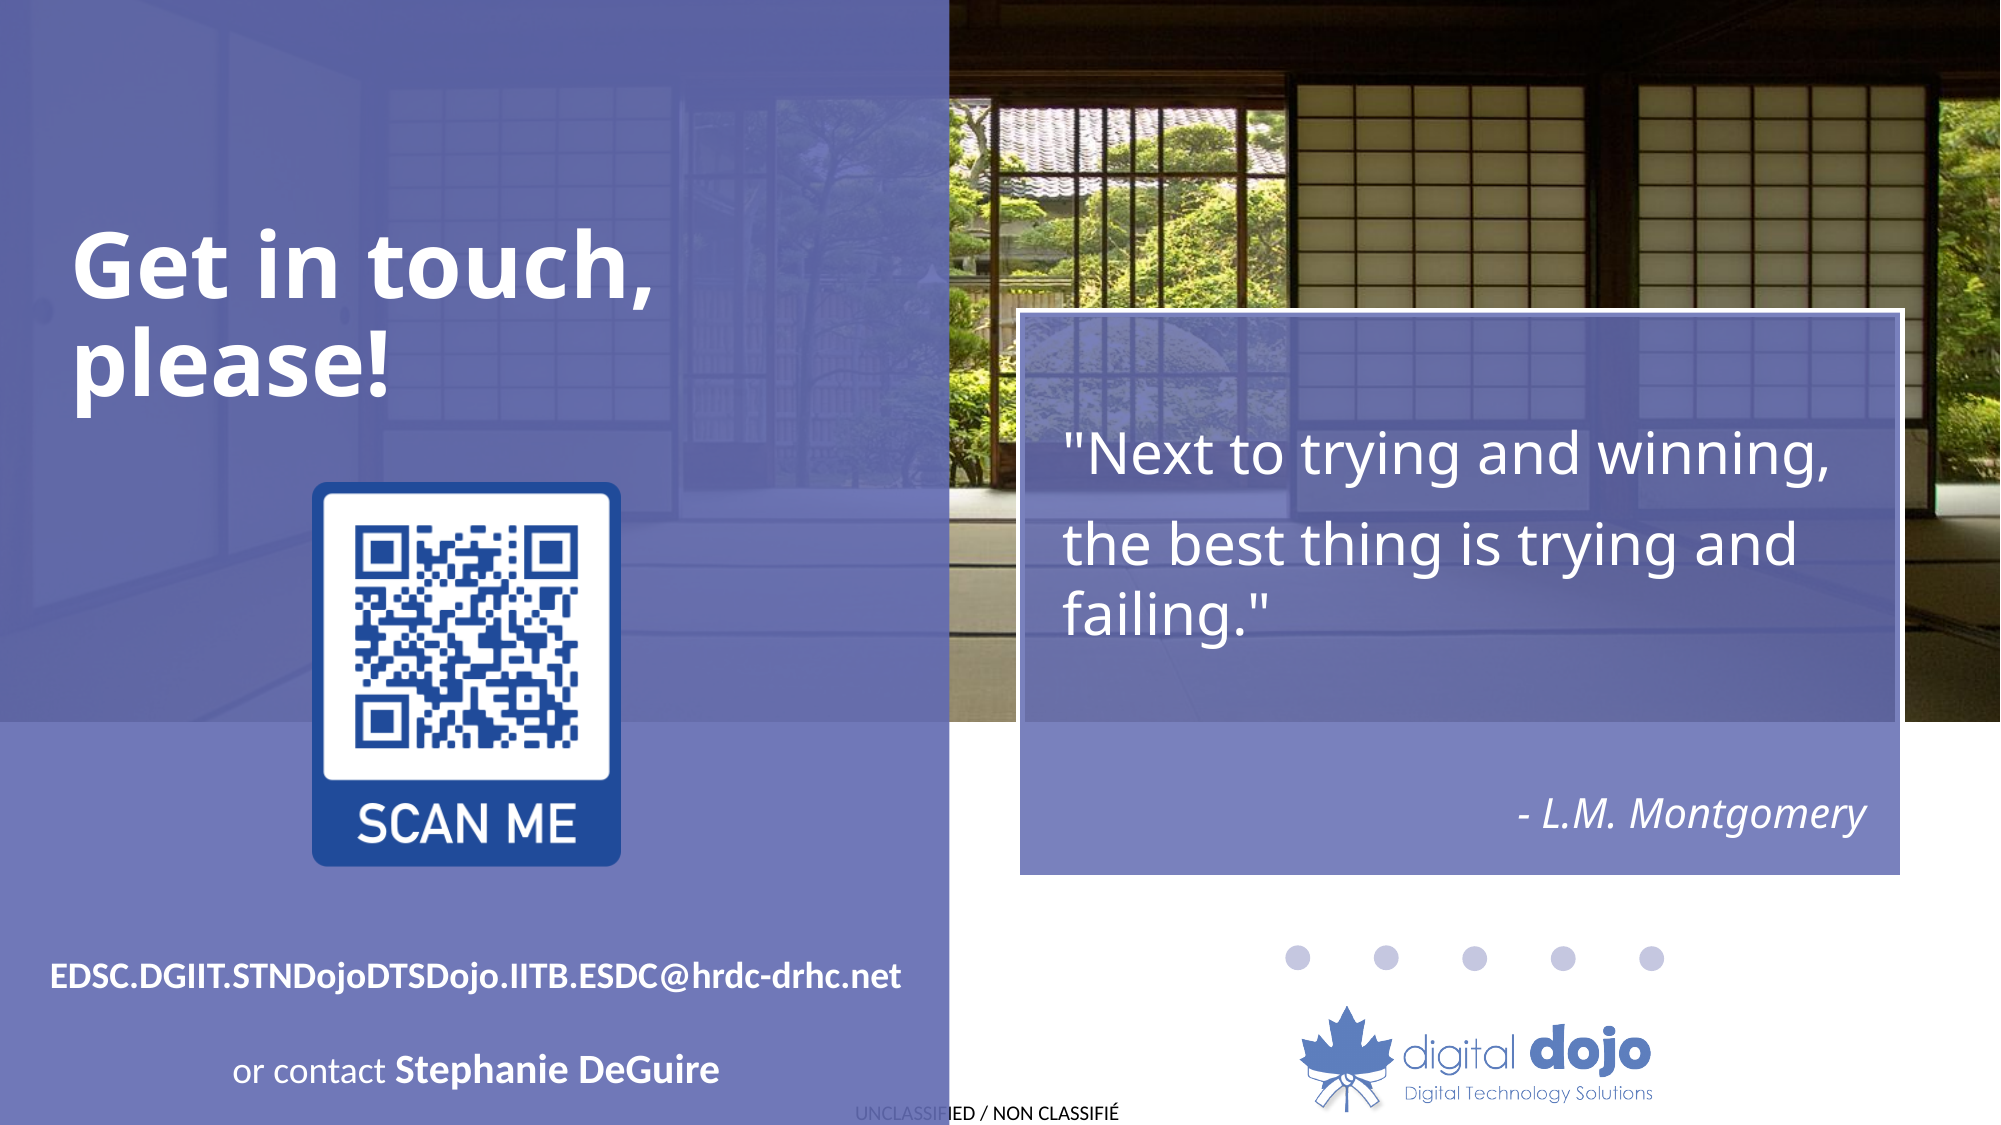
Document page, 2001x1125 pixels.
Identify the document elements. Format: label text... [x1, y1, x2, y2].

list "Next to trying and winning, the best thing is trying and failing." - L.M. Montgomery [1047, 408, 1882, 793]
picture [1299, 1006, 1653, 1117]
title Get in touch, please! [55, 211, 832, 409]
picture [950, 0, 2000, 722]
list EDSC.DGIIT.STNDojoDTSDojo.IITB.ESDC@hrdc-drhc.net or contact Stephanie DeGuire [3, 943, 950, 1125]
picture [312, 482, 621, 867]
